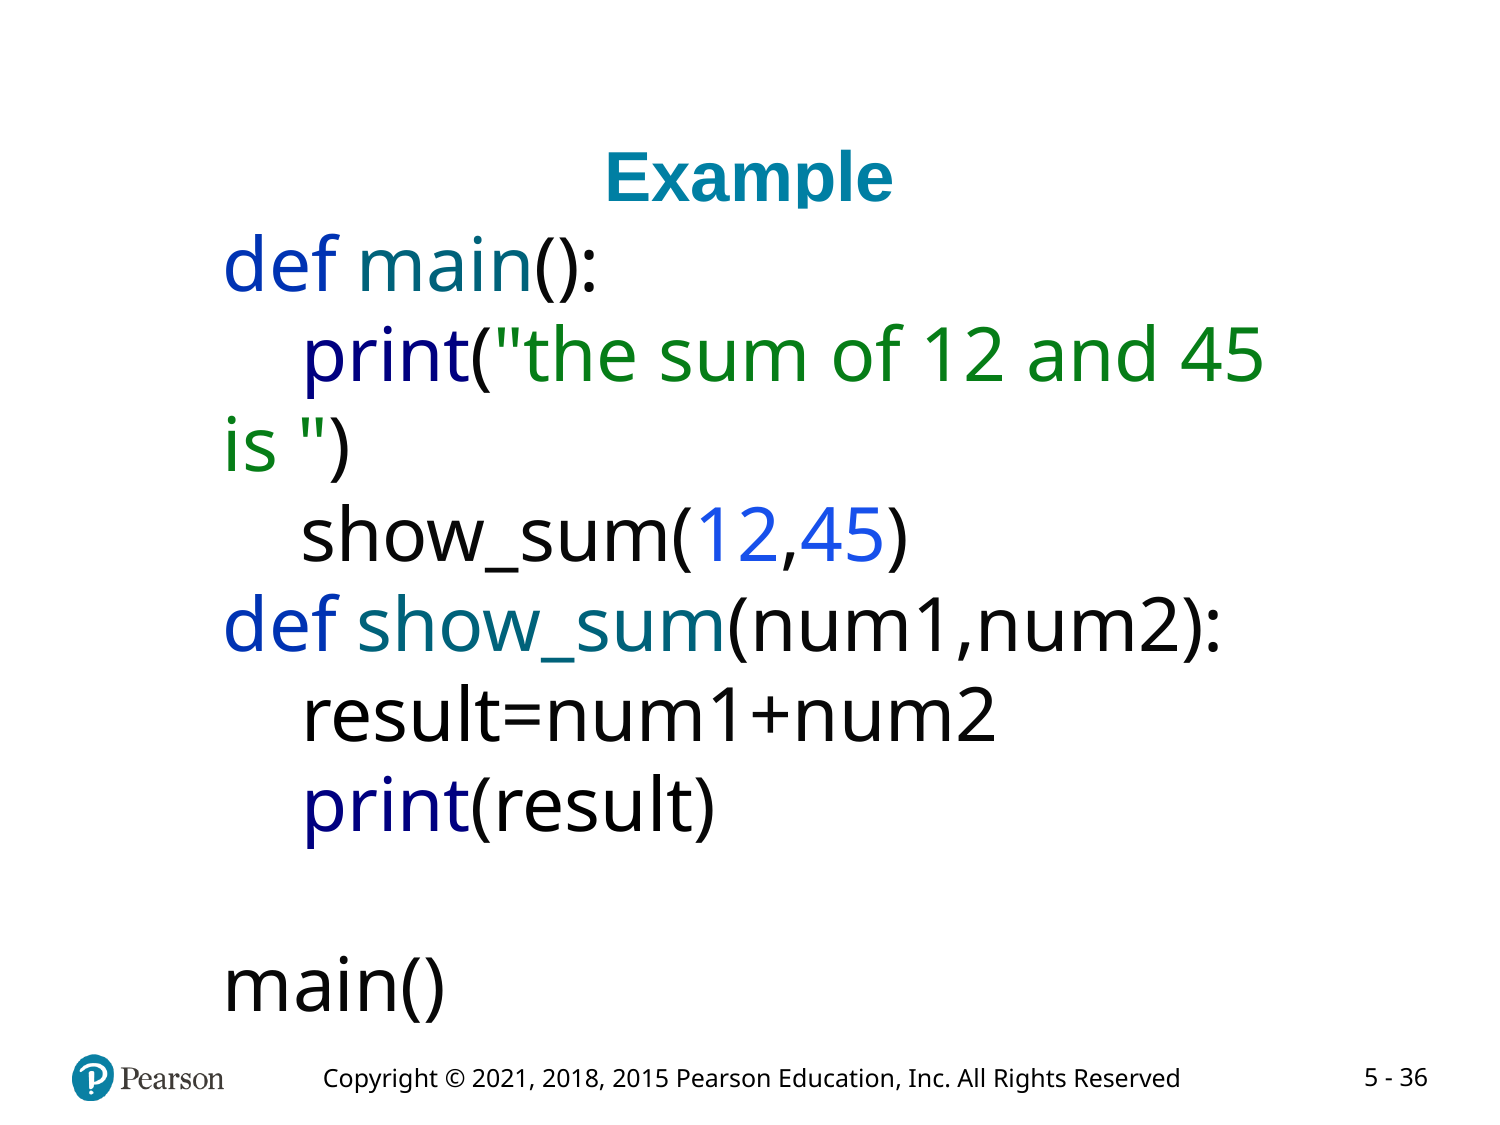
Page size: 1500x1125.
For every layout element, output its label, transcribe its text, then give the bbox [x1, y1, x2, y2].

picture [99, 1054, 224, 1101]
picture [81, 1064, 107, 1089]
picture [72, 1087, 83, 1101]
picture [72, 1054, 89, 1072]
title Example [75, 35, 1425, 216]
list def main(): print("the sum of 12 and 45 is ") show_sum(12,45) def show_sum(num1,num2): result=num1+num2 print(result) main() [207, 208, 1293, 1034]
